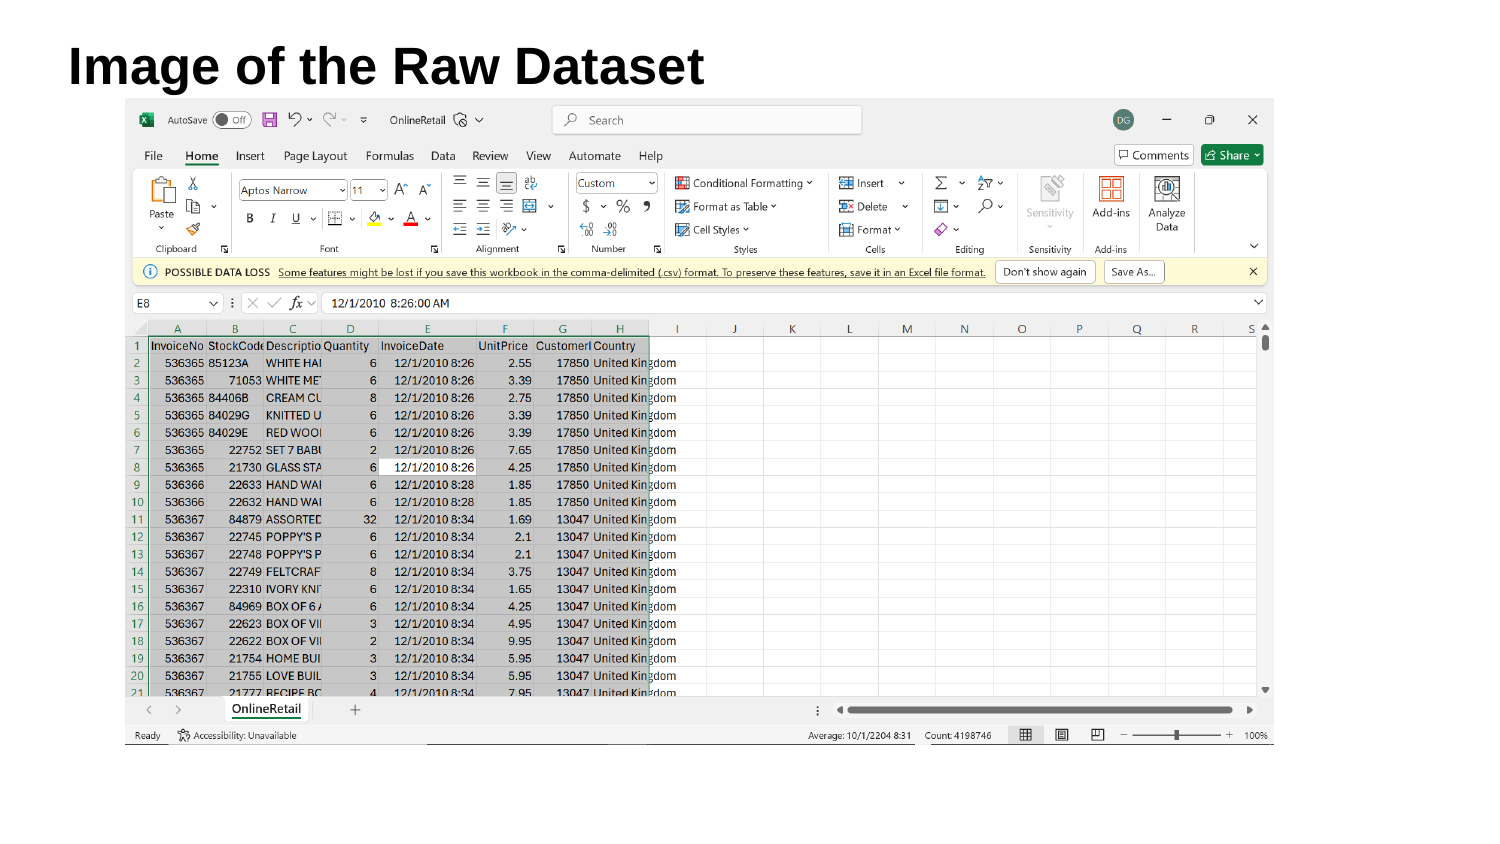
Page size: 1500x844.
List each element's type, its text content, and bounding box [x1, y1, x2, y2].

picture [124, 98, 1274, 745]
title Image of the Raw Dataset [53, 18, 1381, 109]
